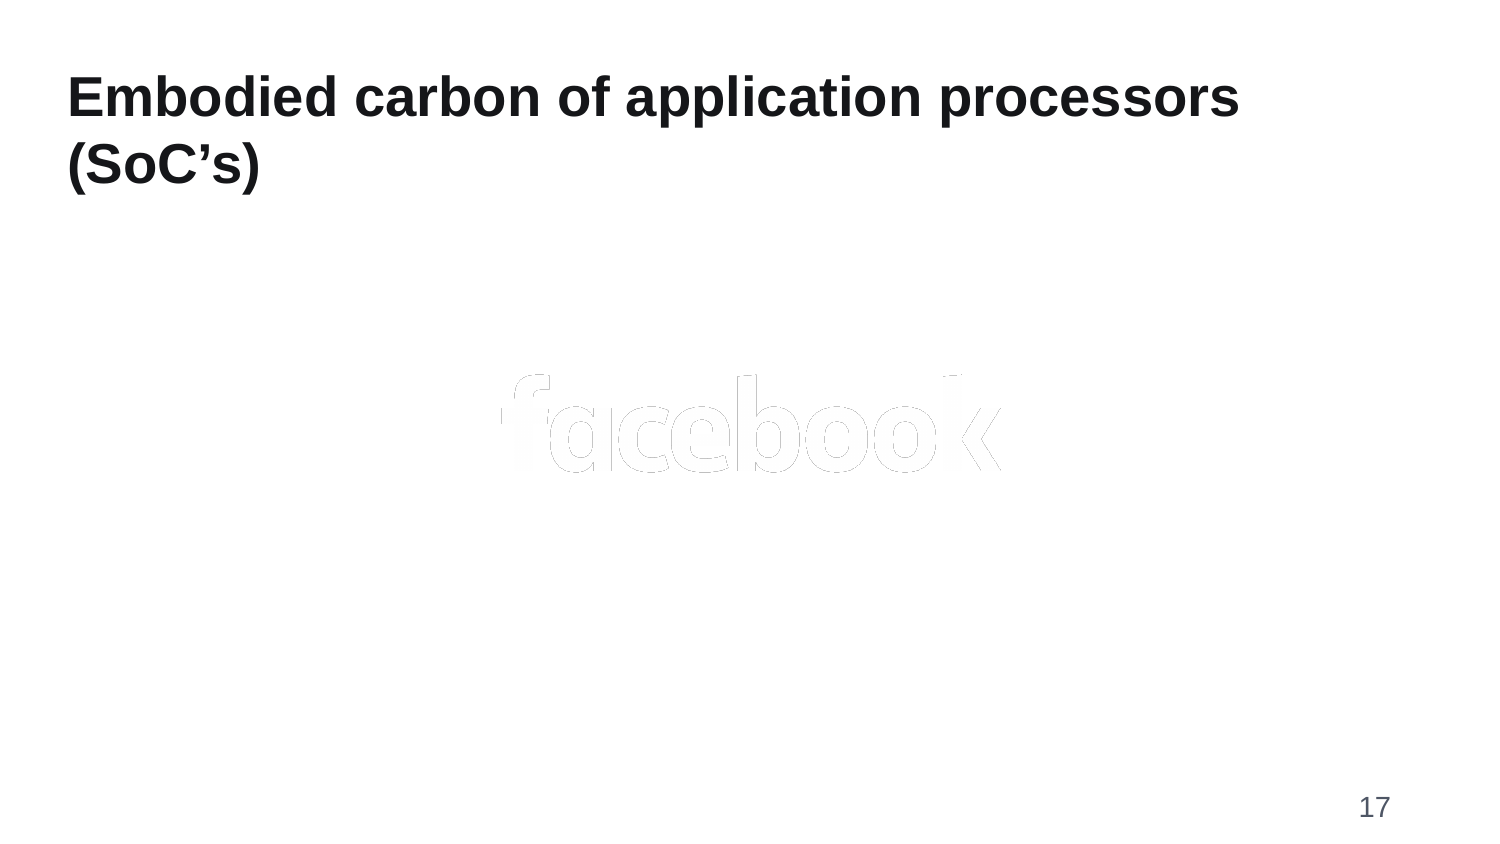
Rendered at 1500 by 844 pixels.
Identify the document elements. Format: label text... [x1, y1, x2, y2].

text_box Embodied carbon of application processors (SoC’s) [61, 57, 1415, 153]
slide_number 17 [1059, 782, 1397, 827]
picture [439, 312, 1061, 532]
